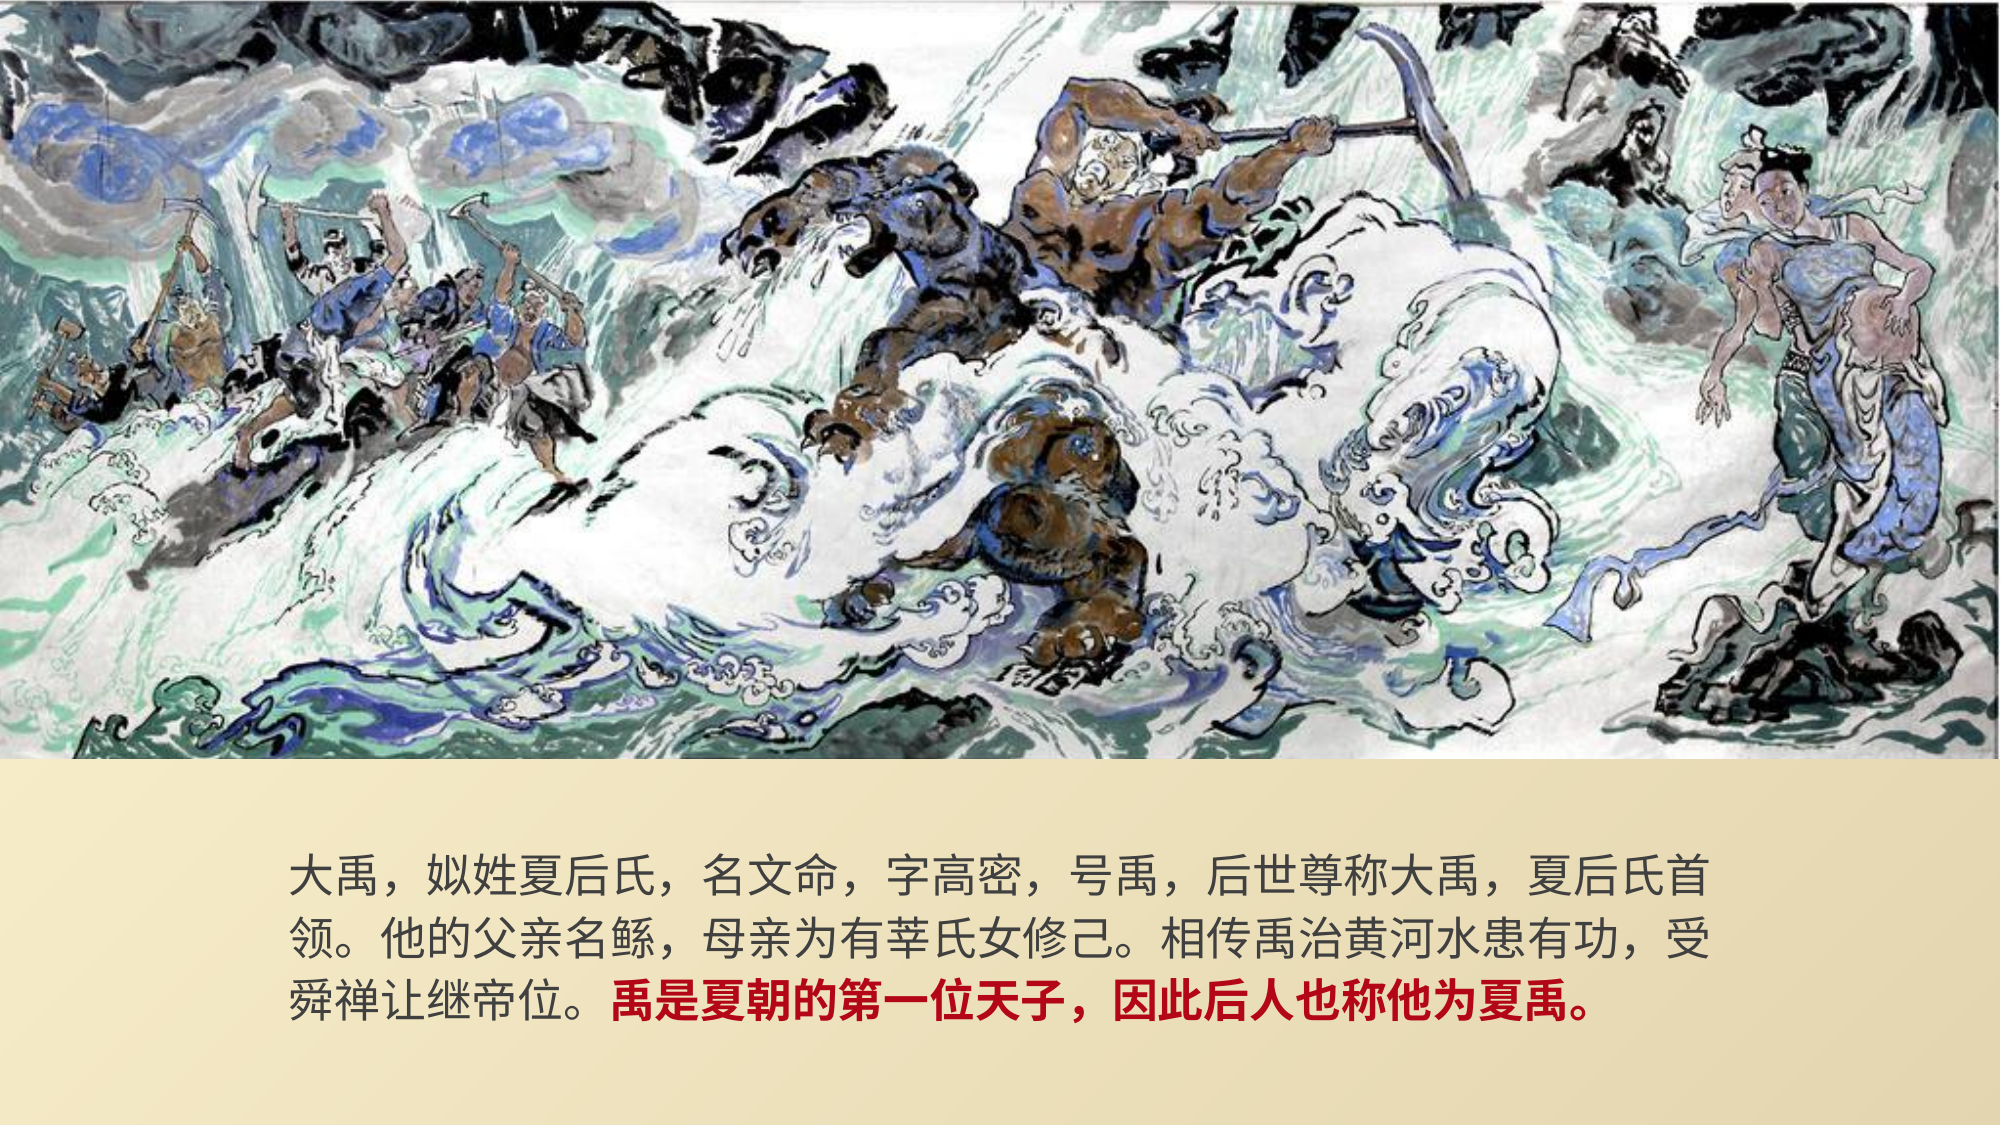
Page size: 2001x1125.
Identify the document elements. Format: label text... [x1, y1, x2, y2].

picture [0, 0, 2001, 759]
text_box 大禹，姒姓夏后氏，名文命，字高密，号禹，后世尊称大禹，夏后氏首领。他的父亲名鲧，母亲为有莘氏女修己。相传禹治黄河水患有功，受舜禅让继帝位。禹是夏朝的第一位天子，因此后人也称他为夏禹。 [274, 831, 1726, 1035]
